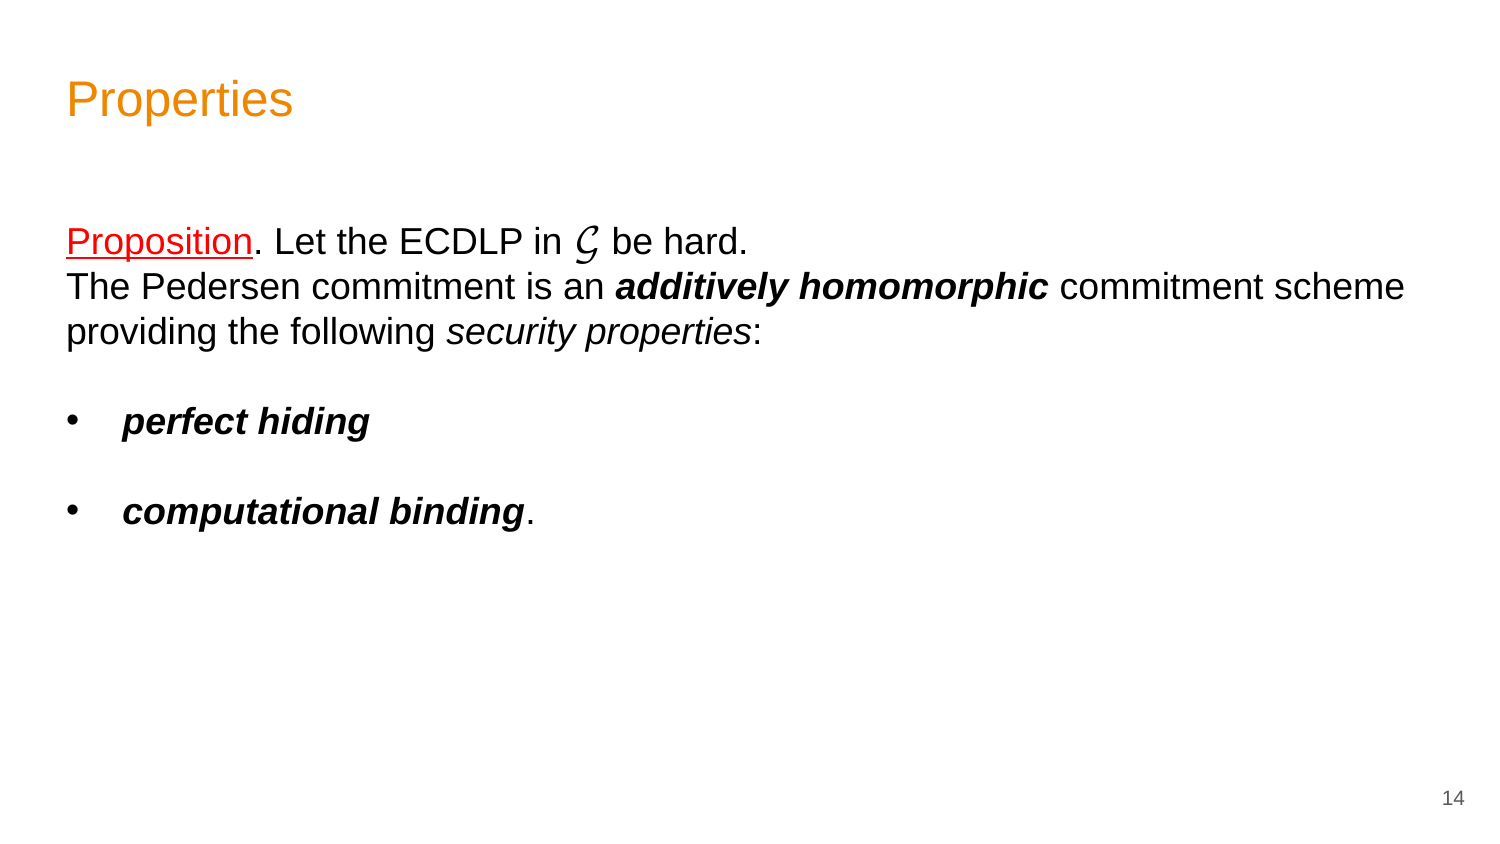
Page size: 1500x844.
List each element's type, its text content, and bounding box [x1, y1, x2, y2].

title Properties [51, 51, 1449, 145]
slide_number 14 [1389, 764, 1480, 830]
list Proposition. Let the ECDLP in 𝒢 be hard. The Pedersen commitment is an additively homomorphic commitment scheme providing the following security properties: perfect hiding computational binding. [51, 157, 1449, 718]
